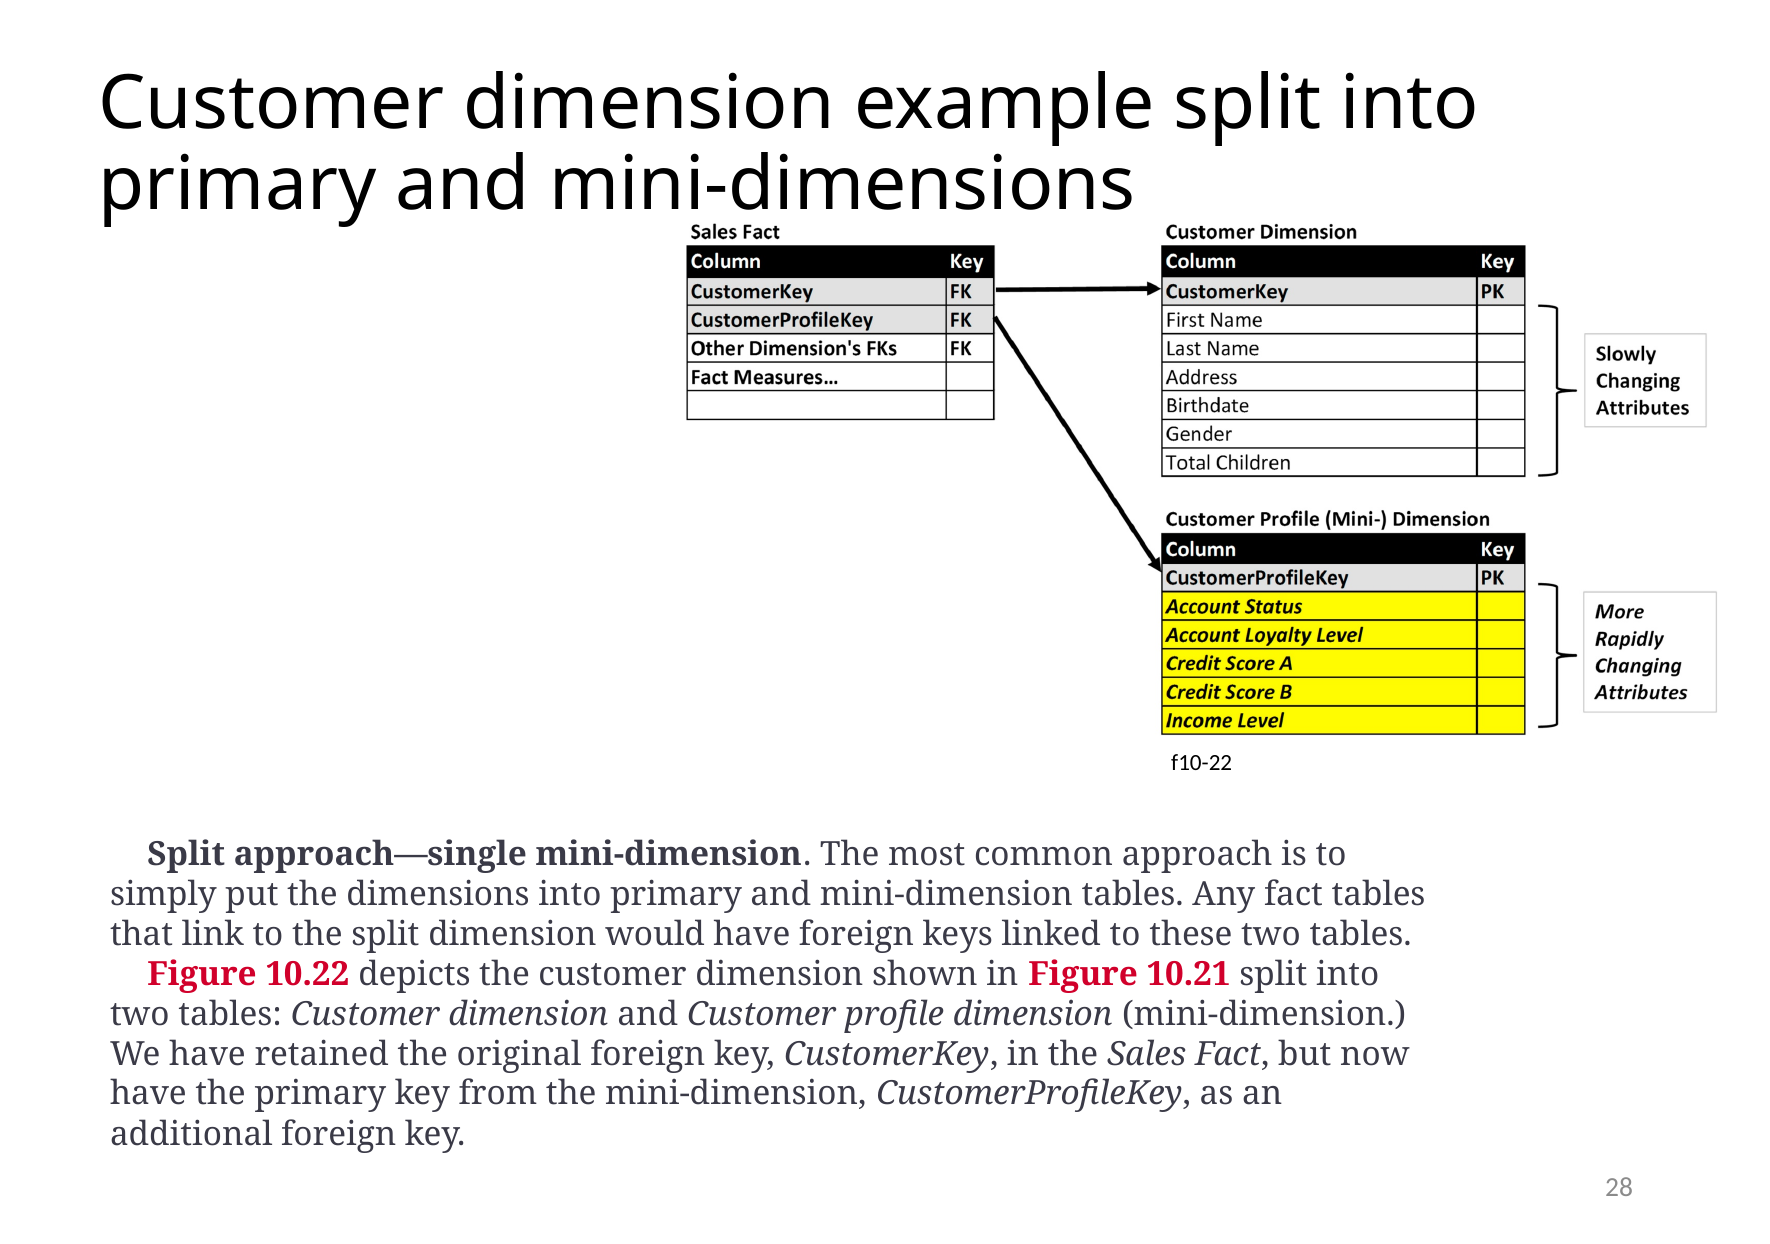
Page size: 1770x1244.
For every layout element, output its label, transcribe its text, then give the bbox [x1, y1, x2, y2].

slide_number 28 [1249, 1152, 1649, 1219]
title Customer dimension example split into primary and mini-dimensions [83, 24, 1687, 265]
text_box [685, 222, 1718, 783]
text_box Split approach—single mini-dimension. The most common approach is to simply put the dimensions into primary and mini-dimension tables. Any fact tables that link to the split dimension would have foreign keys linked to these two tables. Figure 10.22 depicts the customer dimension shown in Figure 10.21 split into two tables: Customer dimension and Customer profile dimension (mini-dimension.) We have retained the original foreign key, CustomerKey, in the Sales Fact, but now have the primary key from the mini-dimension, CustomerProfileKey, as an additional foreign key. [95, 824, 1452, 1159]
